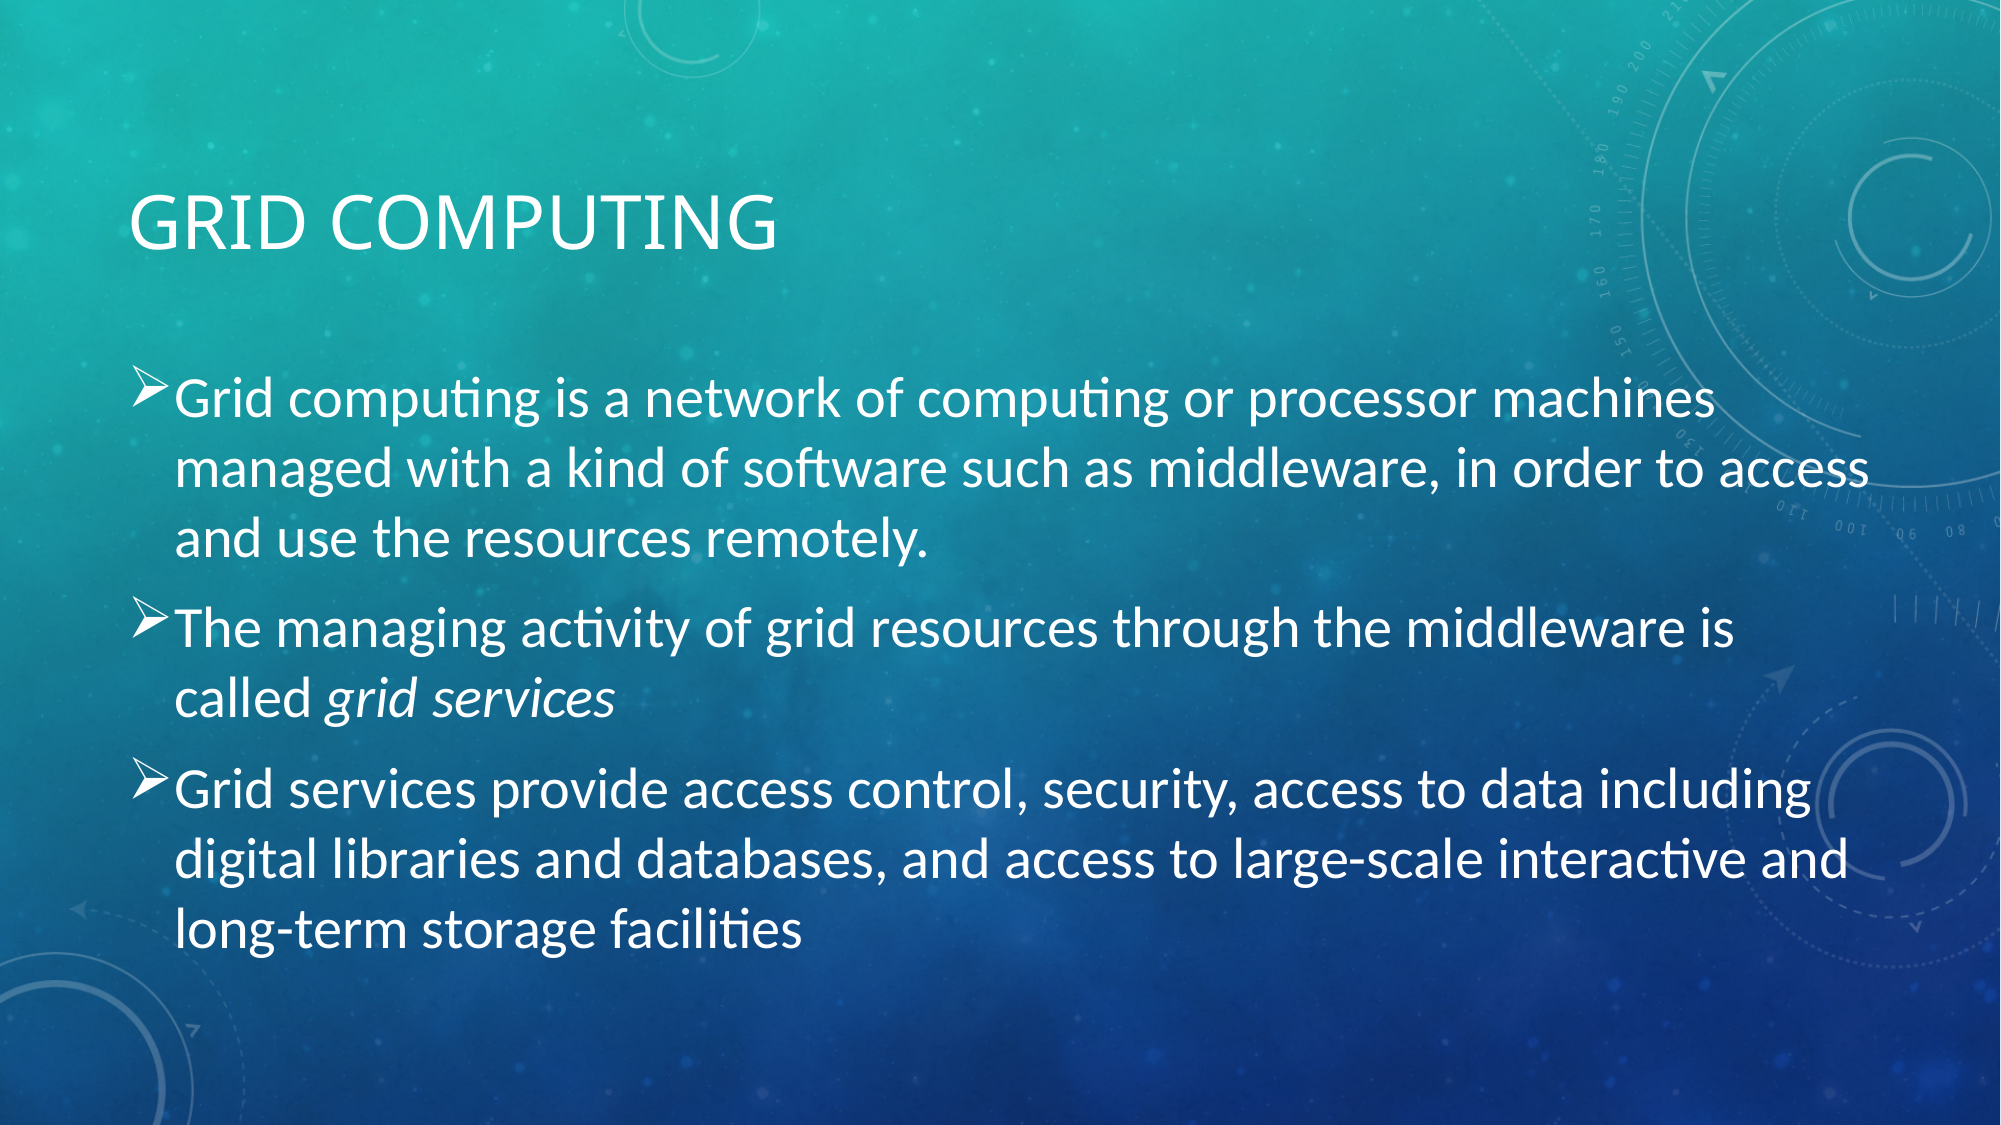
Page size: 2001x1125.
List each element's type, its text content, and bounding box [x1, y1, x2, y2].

title Grid Computing [112, 99, 1888, 339]
picture [0, 0, 2001, 1125]
list Grid computing is a network of computing or processor machines managed with a kind of software such as middleware, in order to access and use the resources remotely. The managing activity of grid resources through the middleware is called grid services Grid services provide access control, security, access to data including digital libraries and databases, and access to large-scale interactive and long-term storage facilities [112, 351, 1888, 1030]
